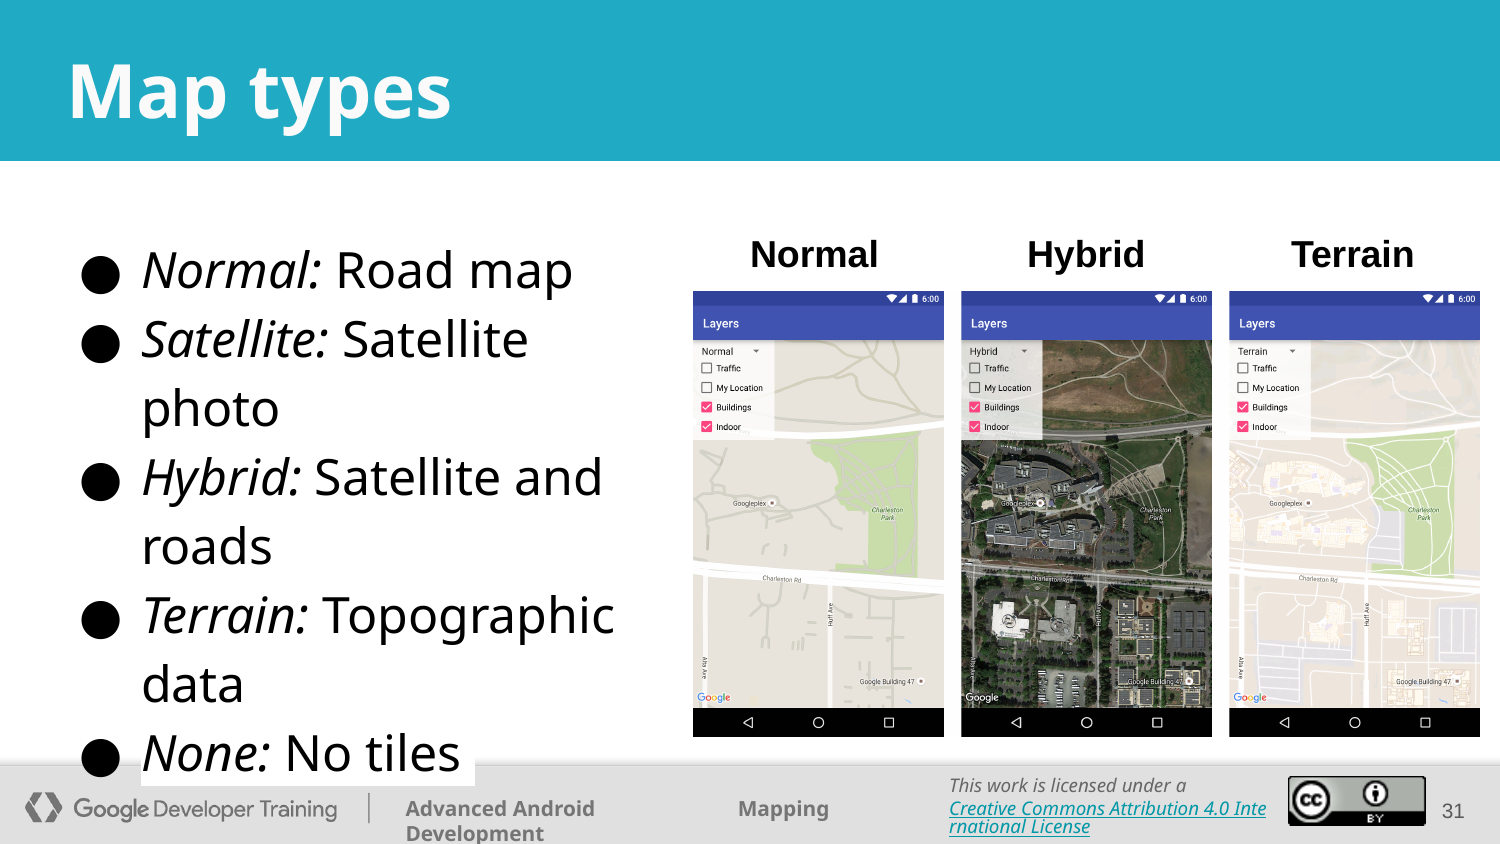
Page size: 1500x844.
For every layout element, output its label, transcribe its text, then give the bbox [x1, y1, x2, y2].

text_box Hybrid [1003, 214, 1169, 280]
slide_number ‹#› [1389, 777, 1480, 842]
title Map types [51, 28, 1449, 122]
list Normal: Road map Satellite: Satellite photo Hybrid: Satellite and roads Terrain: Topographic data None: No tiles [51, 214, 694, 737]
text_box Terrain [1260, 214, 1446, 280]
picture [0, 161, 1500, 844]
text_box Normal [726, 214, 903, 280]
